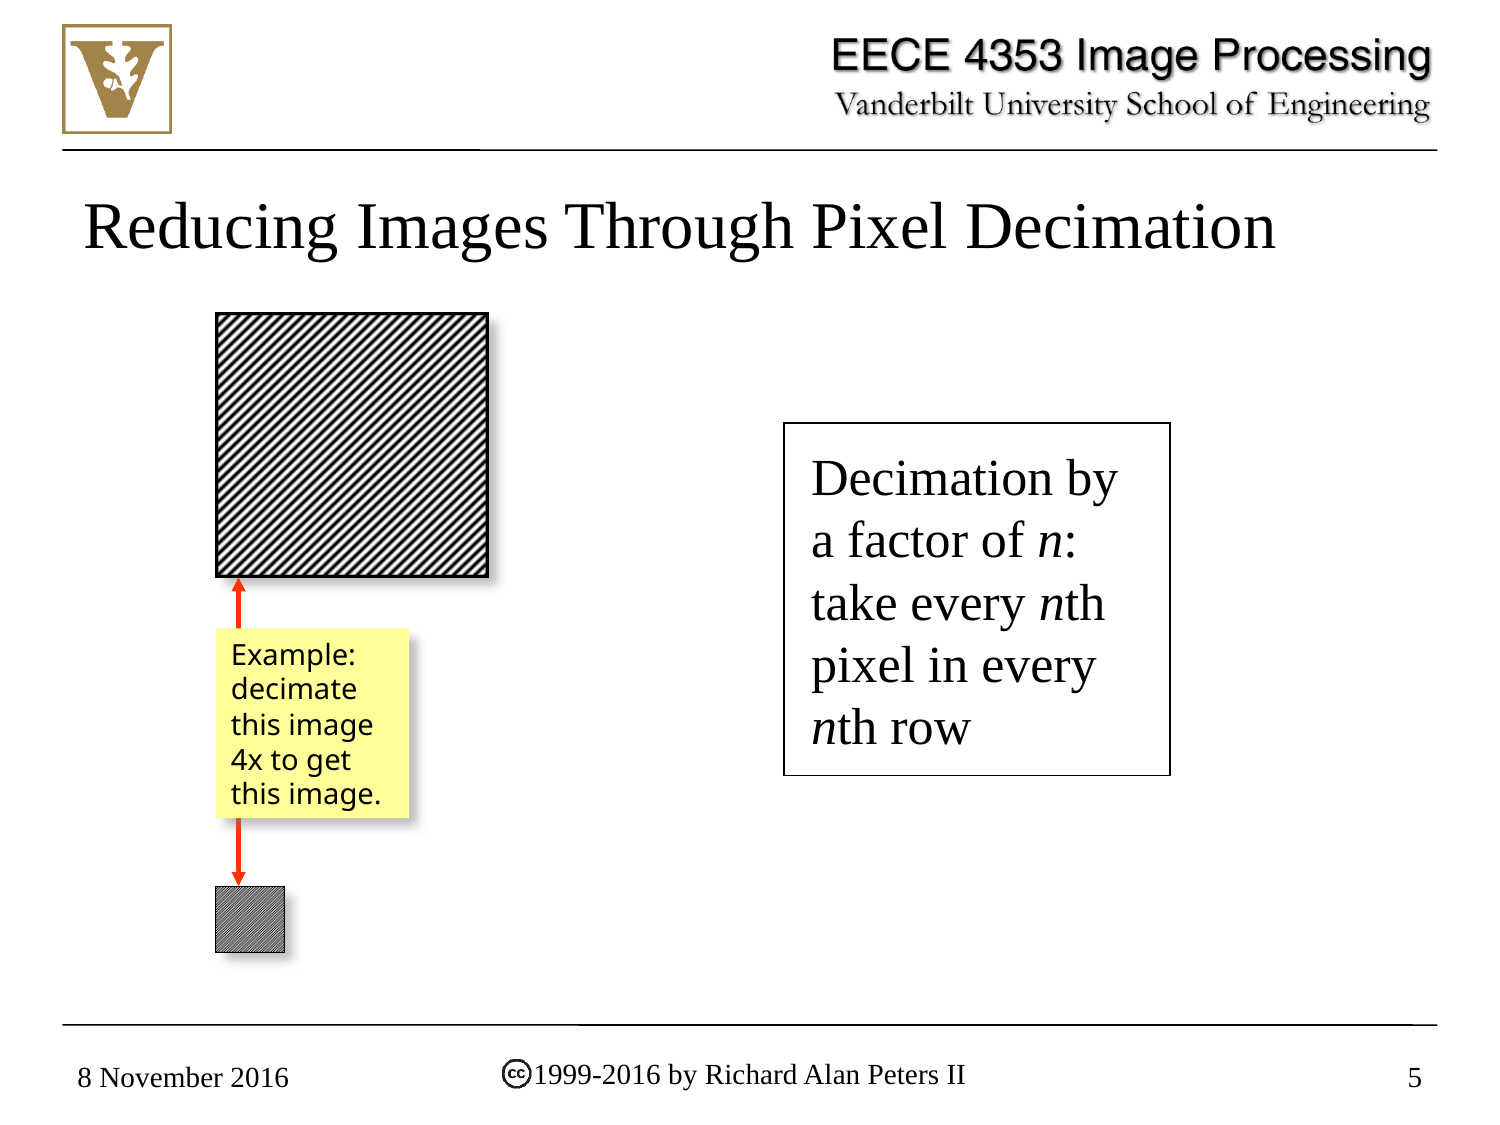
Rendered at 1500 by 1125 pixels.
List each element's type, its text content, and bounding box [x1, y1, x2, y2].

picture [62, 24, 172, 134]
picture [498, 1055, 512, 1091]
picture [215, 885, 285, 953]
text_box Decimation by a factor of n: take every nth pixel in every nth row [784, 422, 1171, 776]
text_box [232, 586, 245, 628]
text_box Example: decimate this image 4x to get this image. [215, 628, 410, 819]
footer 1999-2016 by Richard Alan Peters II [512, 1042, 988, 1103]
picture [215, 312, 489, 578]
title Reducing Images Through Pixel Decimation [68, 162, 1444, 282]
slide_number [62, 1045, 413, 1106]
slide_number 5 [1087, 1045, 1438, 1106]
picture [826, 25, 1436, 133]
text_box [232, 834, 245, 884]
